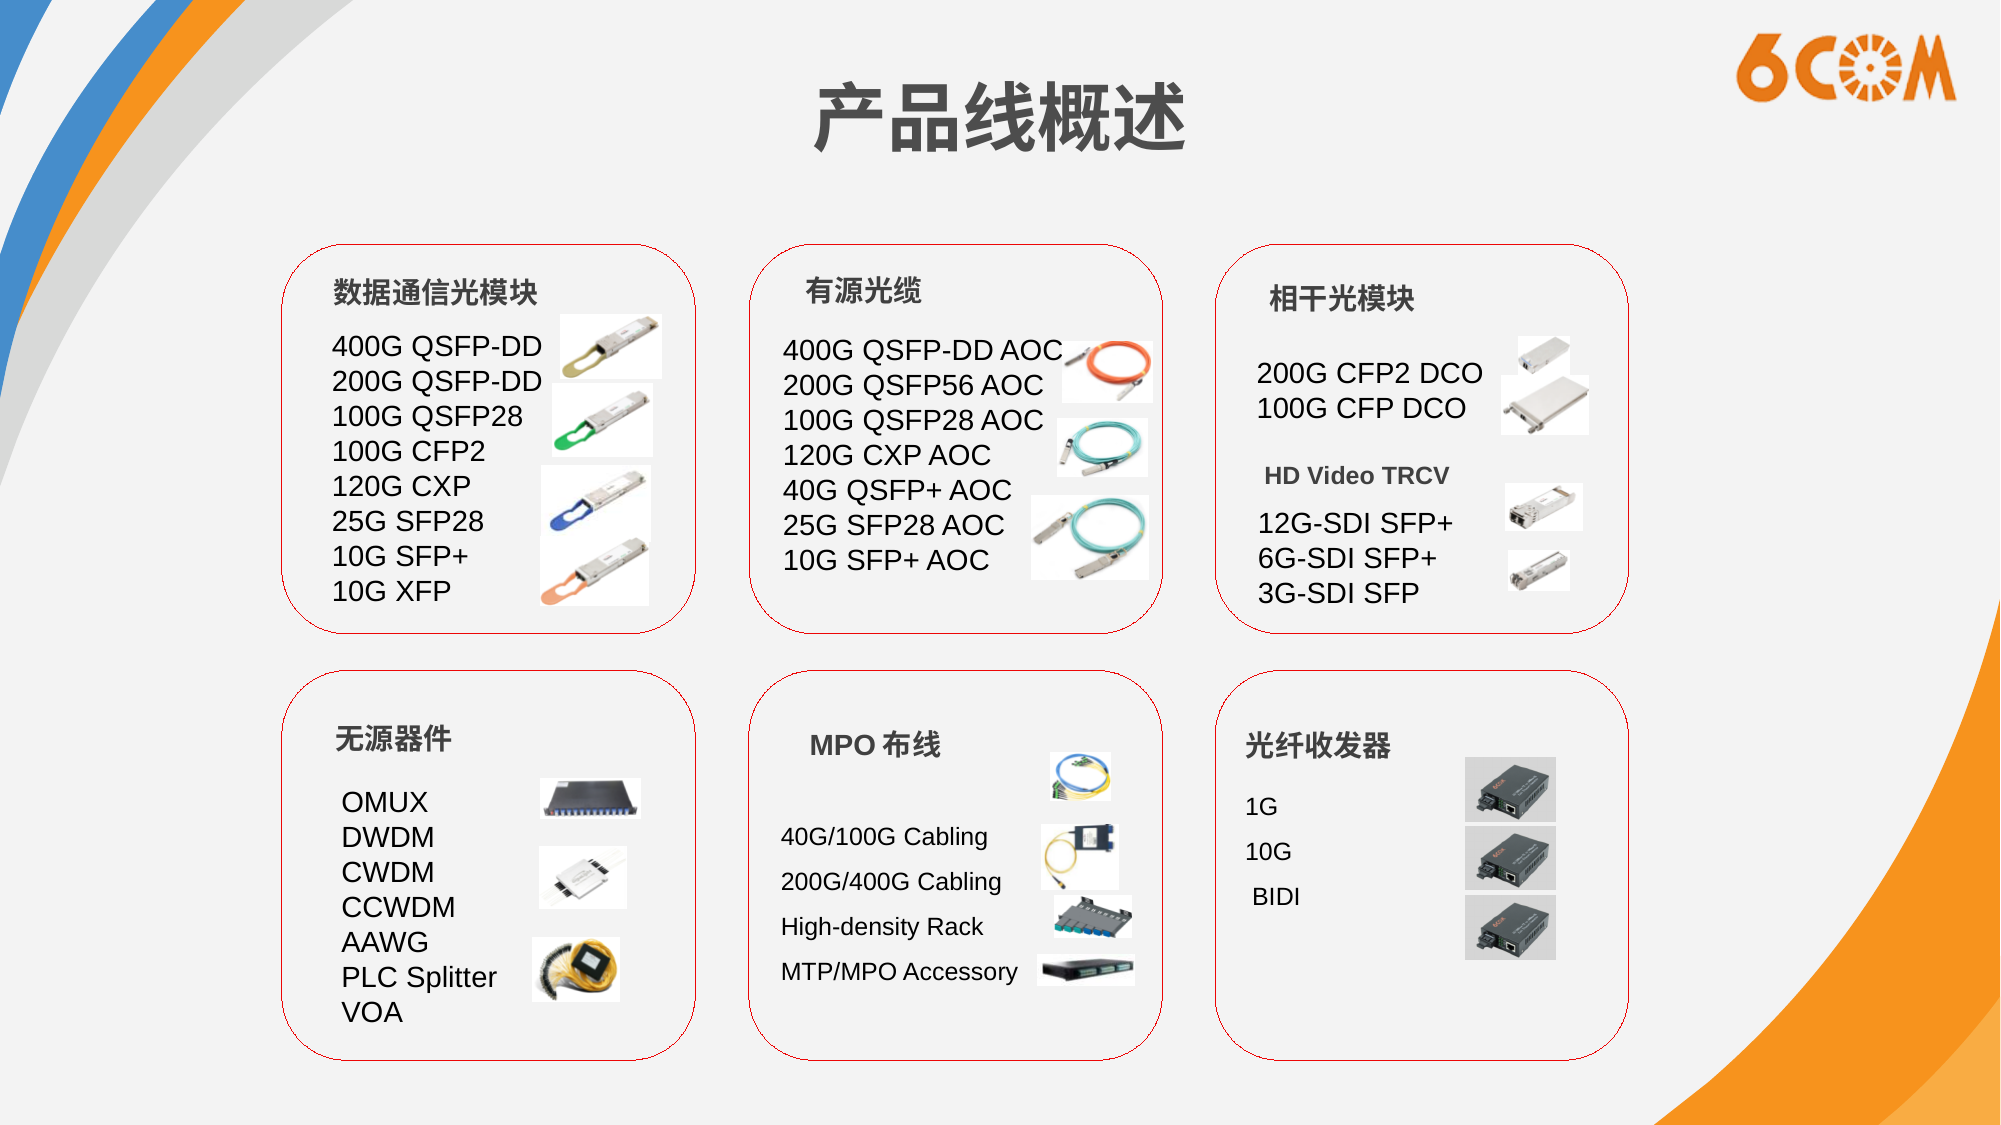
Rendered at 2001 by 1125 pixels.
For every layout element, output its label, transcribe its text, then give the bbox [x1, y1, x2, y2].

picture [1465, 826, 1556, 891]
title 产品线概述 [137, 59, 1863, 182]
picture [1670, 0, 2001, 199]
picture [1465, 757, 1556, 822]
picture [1465, 895, 1556, 960]
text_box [281, 243, 1629, 1061]
